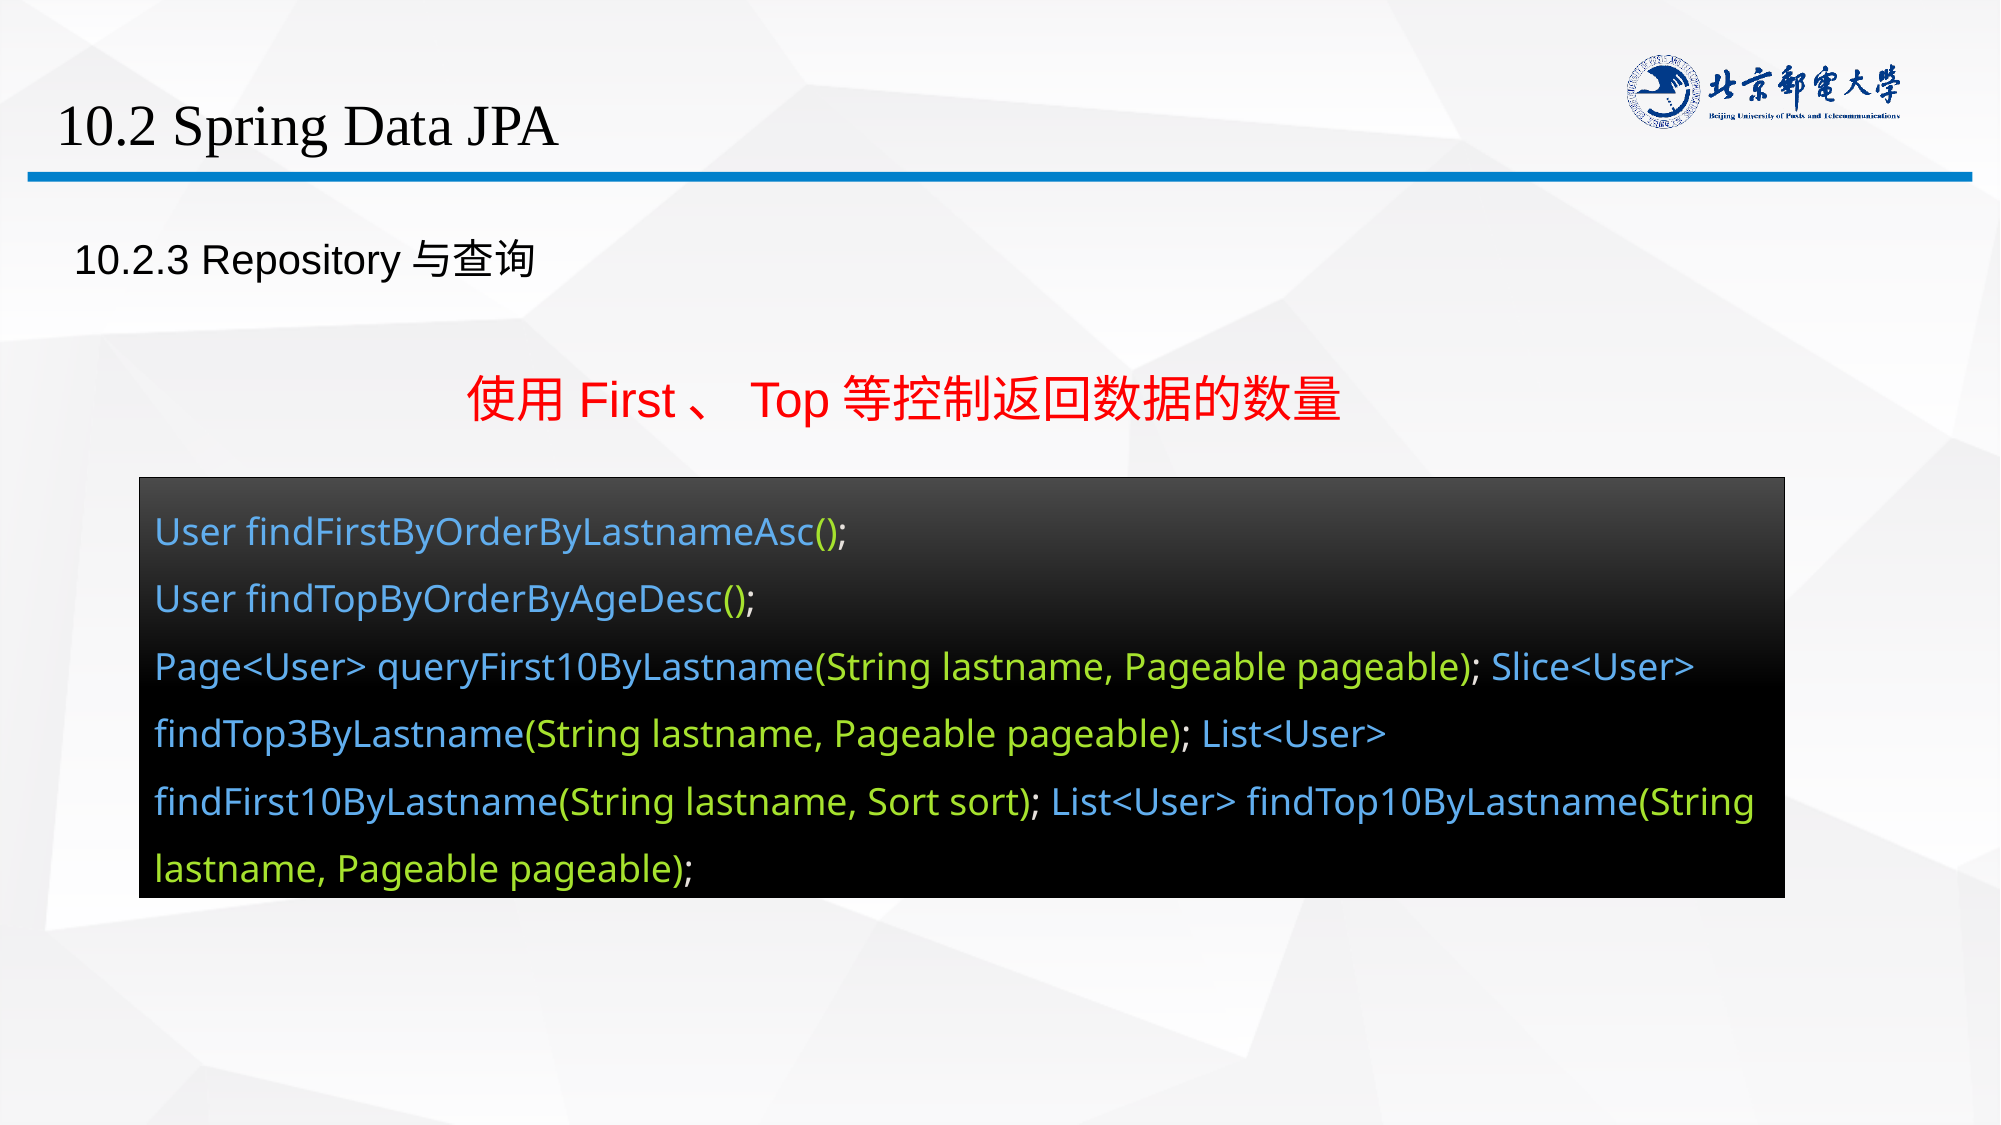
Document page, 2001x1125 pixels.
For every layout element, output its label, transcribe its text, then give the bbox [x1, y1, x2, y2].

text_box User findFirstByOrderByLastnameAsc(); User findTopByOrderByAgeDesc(); Page<User> queryFirst10ByLastname(String lastname, Pageable pageable); Slice<User> findTop3ByLastname(String lastname, Pageable pageable); List<User> findFirst10ByLastname(String lastname, Sort sort); List<User> findTop10ByLastname(String lastname, Pageable pageable); [139, 477, 1785, 898]
text_box 10.2.3 Repository与查询 [40, 200, 1936, 591]
text_box 使用First、Top等控制返回数据的数量 [451, 359, 1853, 435]
title 10.2 Spring Data JPA [41, 52, 1188, 200]
picture [0, 0, 2000, 1125]
